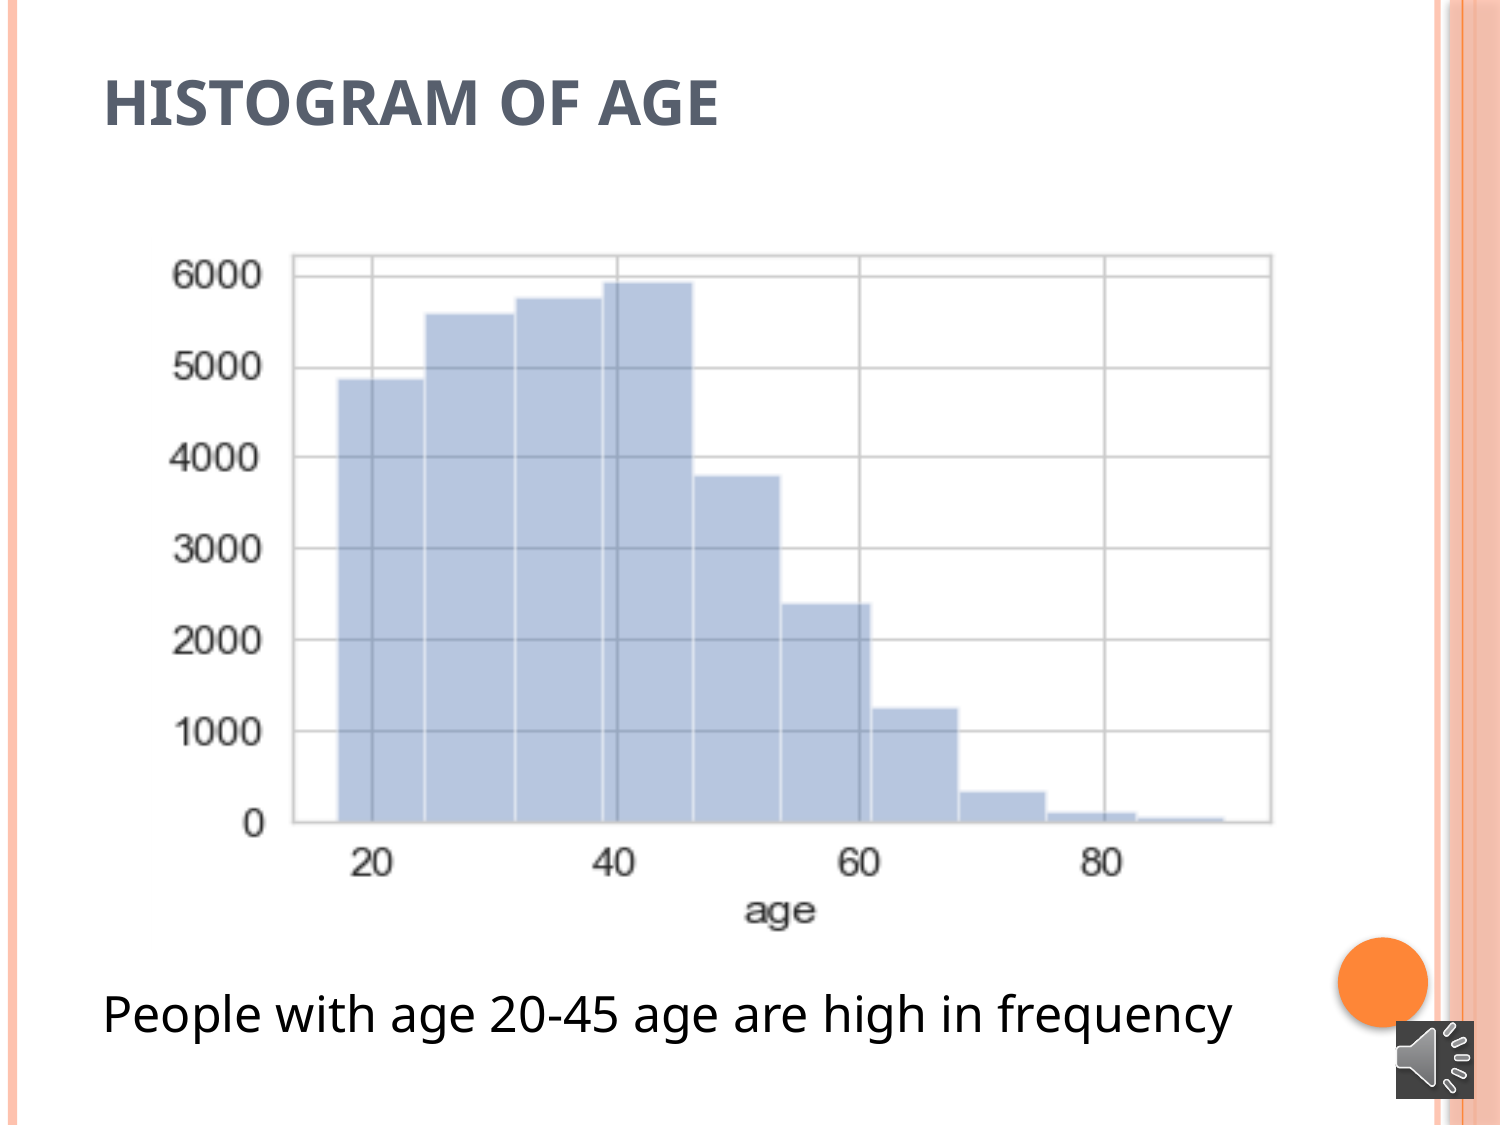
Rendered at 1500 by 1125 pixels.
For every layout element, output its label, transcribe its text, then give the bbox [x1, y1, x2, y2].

title Histogram of Age [87, 37, 1313, 145]
picture [149, 236, 1288, 951]
text_box People with age 20-45 age are high in frequency [87, 974, 1425, 1050]
picture [1394, 1019, 1476, 1101]
